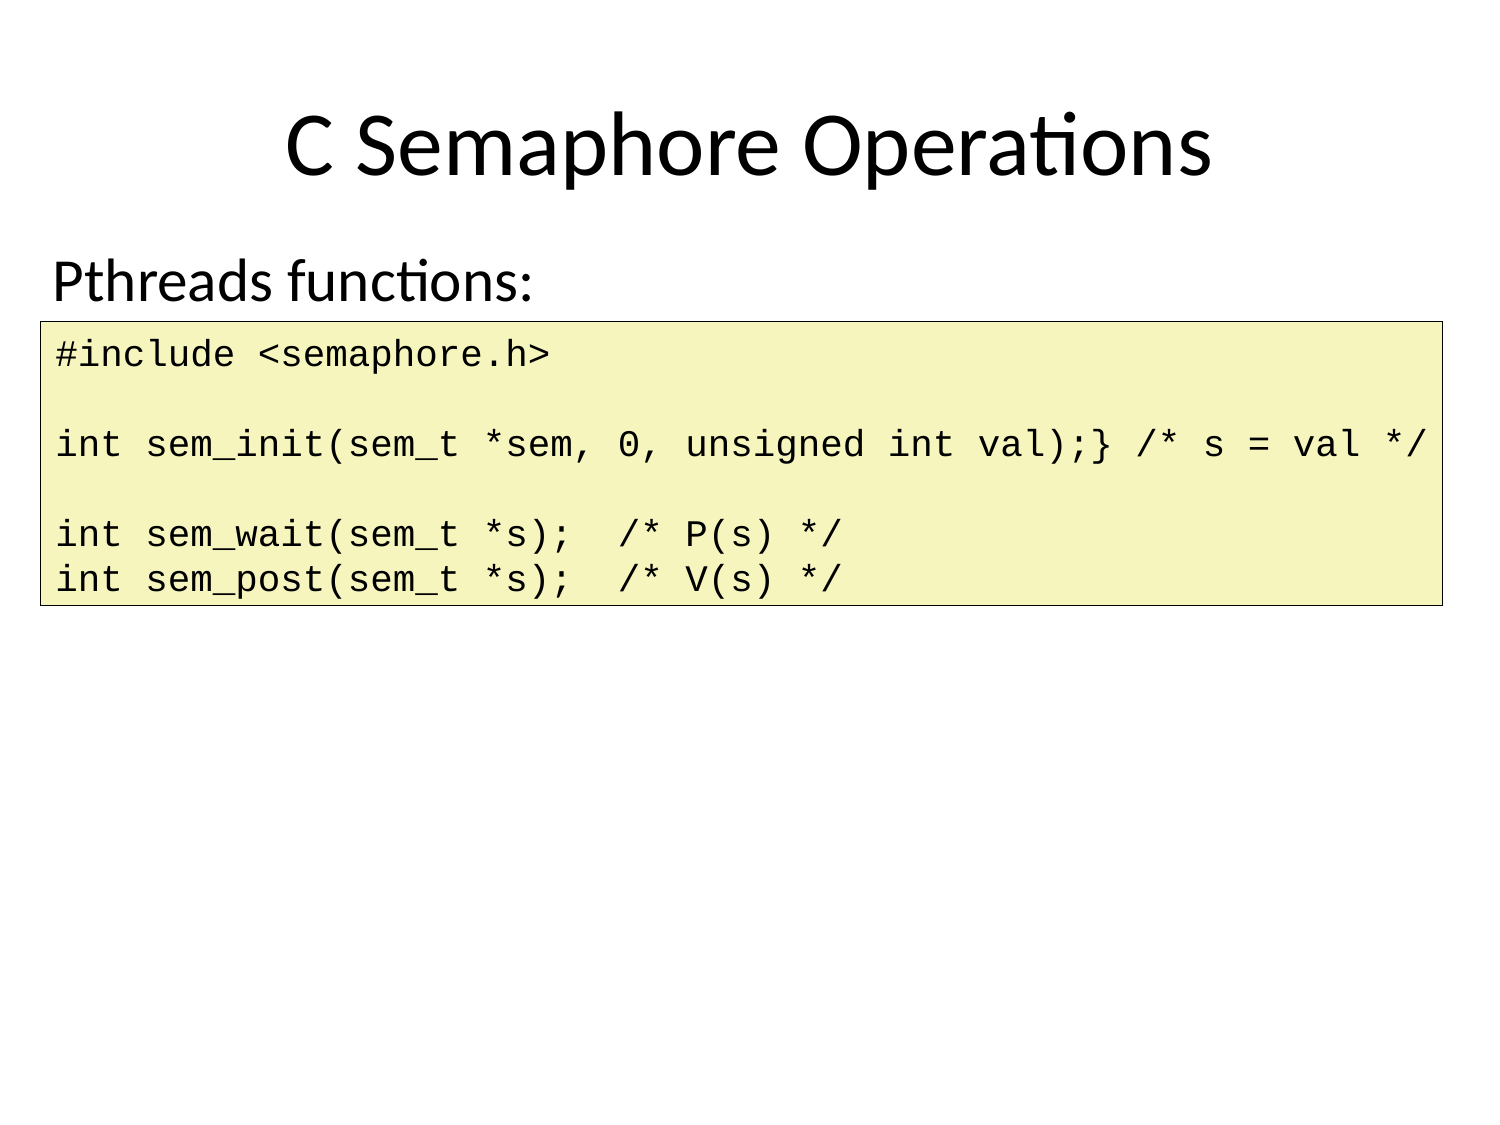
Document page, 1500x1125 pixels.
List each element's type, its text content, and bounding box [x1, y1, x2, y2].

text_box #include <semaphore.h> int sem_init(sem_t *sem, 0, unsigned int val);} /* s = val */ int sem_wait(sem_t *s); /* P(s) */ int sem_post(sem_t *s); /* V(s) */ [40, 321, 1443, 606]
title C Semaphore Operations [75, 45, 1425, 233]
list Pthreads functions: [37, 232, 1333, 322]
